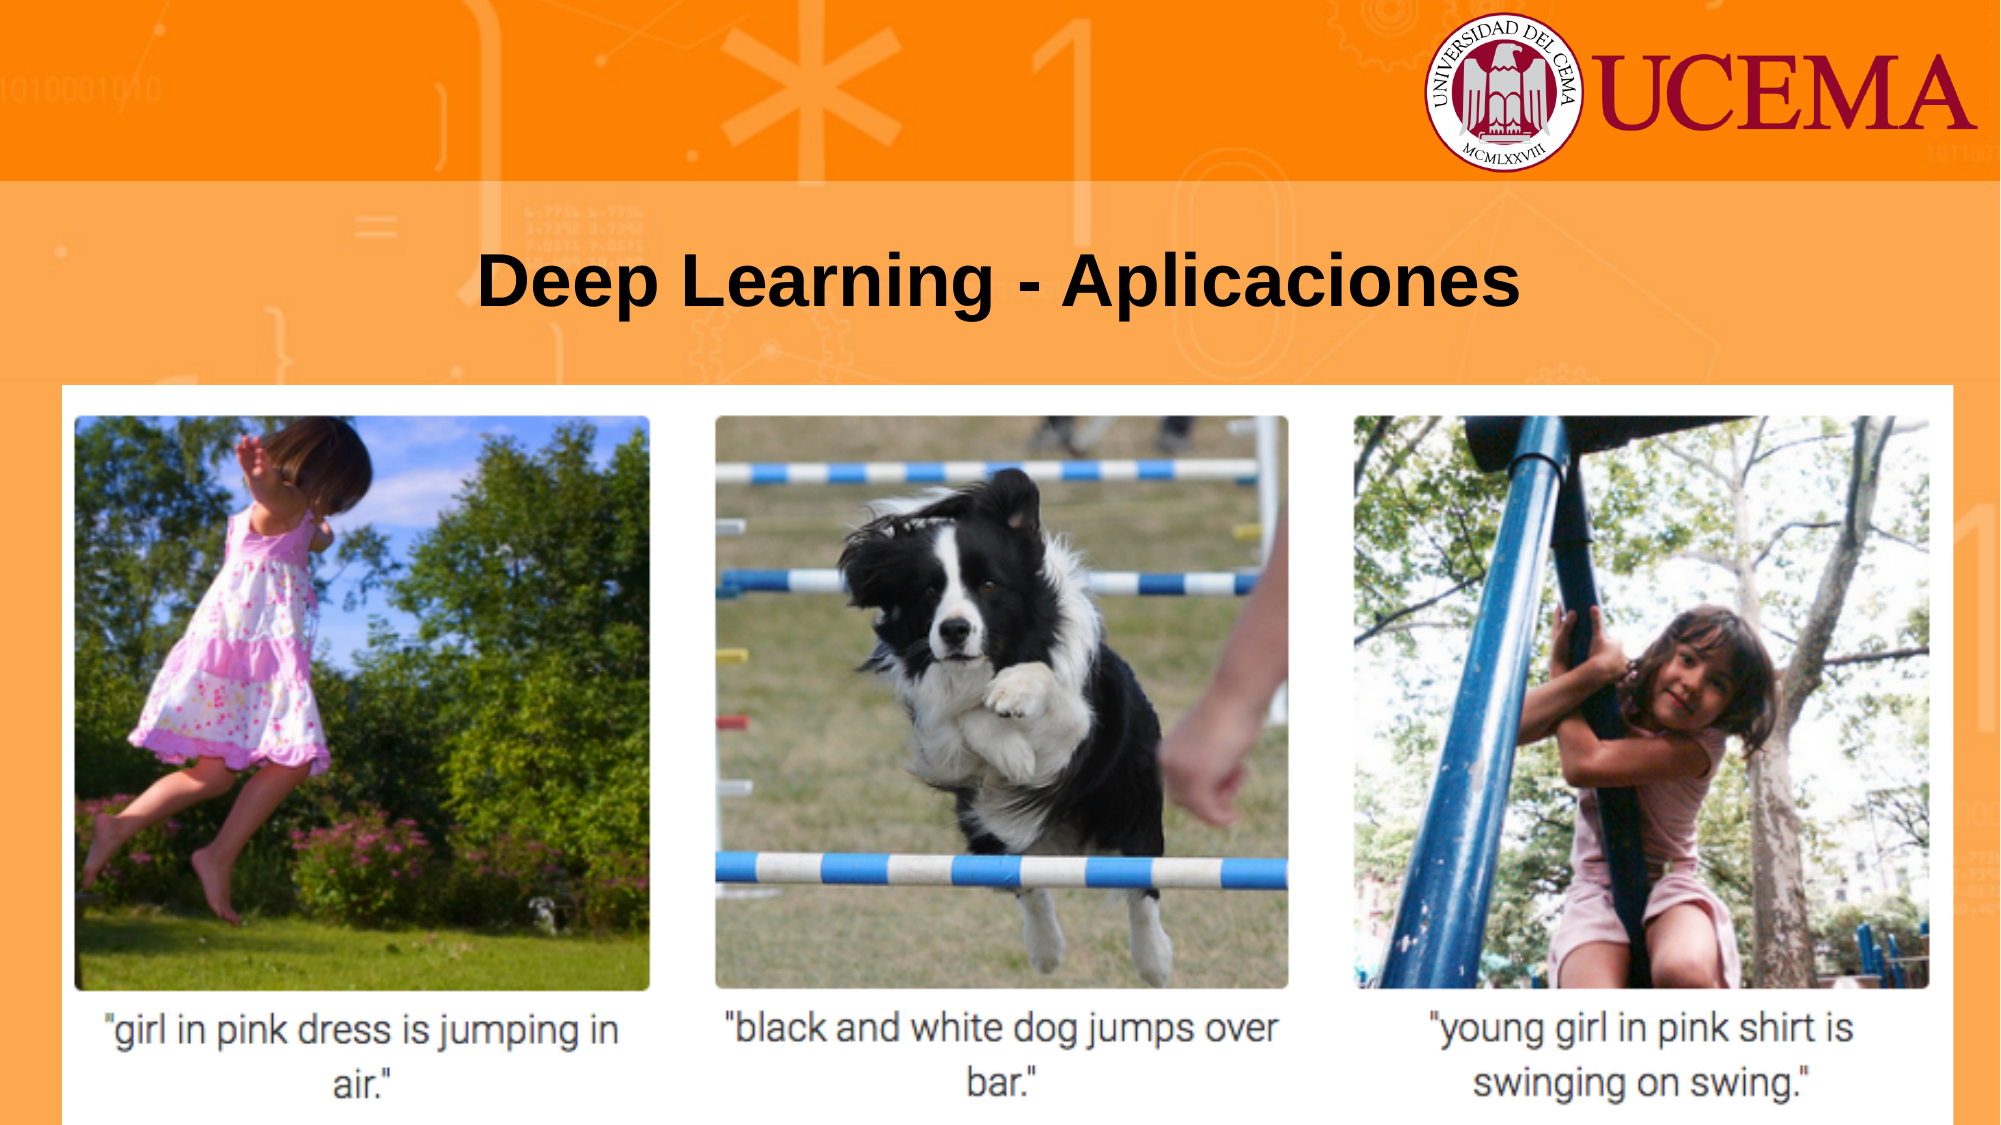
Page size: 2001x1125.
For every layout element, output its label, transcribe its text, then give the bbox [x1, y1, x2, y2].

text_box [0, 380, 2000, 1125]
text_box Deep Learning - Aplicaciones [0, 181, 2000, 380]
picture [0, 0, 2001, 1125]
picture [61, 384, 1954, 1125]
